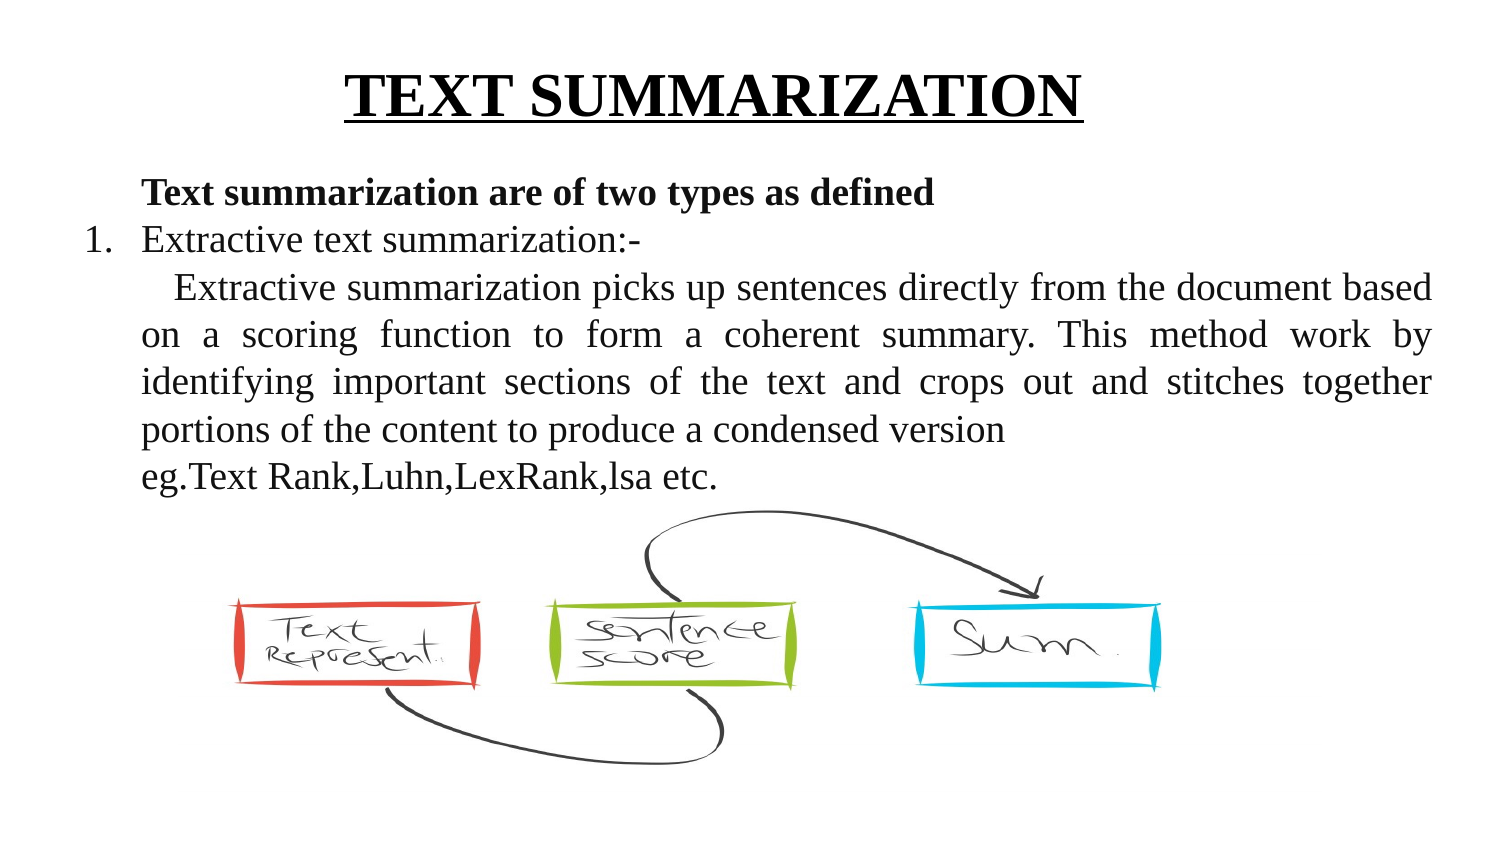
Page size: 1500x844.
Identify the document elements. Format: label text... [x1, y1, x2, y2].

picture [177, 507, 1323, 792]
title Text summarization are of two types as defined Extractive text summarization:- Extractive summarization picks up sentences directly from the document based on a scoring function to form a coherent summary. This method work by identifying important sections of the text and crops out and stitches together portions of the content to produce a condensed version eg.Text Rank,Luhn,LexRank,lsa etc. [51, 150, 1449, 775]
text_box TEXT SUMMARIZATION [93, 38, 1335, 151]
